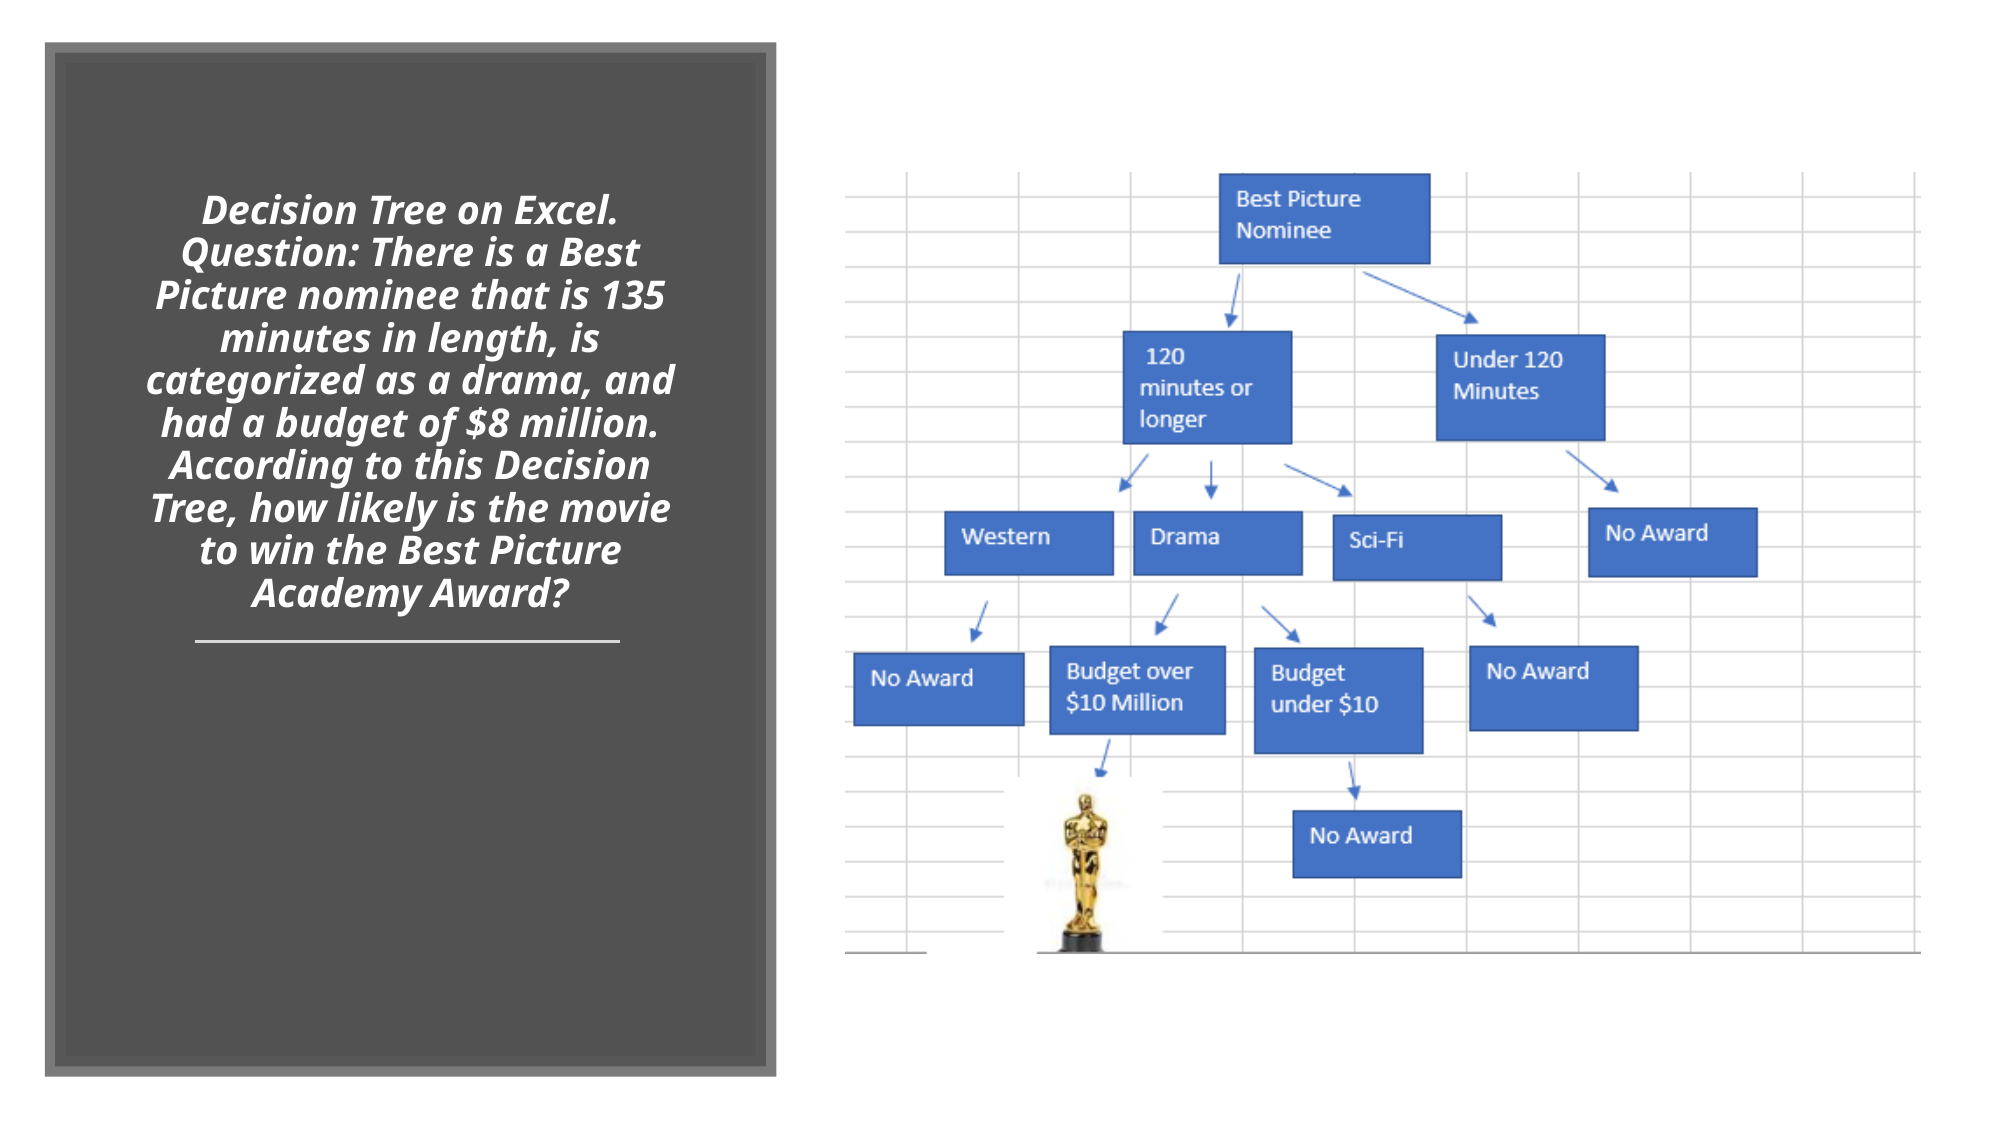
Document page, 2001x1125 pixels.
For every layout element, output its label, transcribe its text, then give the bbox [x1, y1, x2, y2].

picture [845, 172, 1921, 954]
text_box [54, 52, 767, 1067]
title Decision Tree on Excel. Question: There is a Best Picture nominee that is 135 minutes in length, is categorized as a drama, and had a budget of $8 million. According to this Decision Tree, how likely is the movie to win the Best Picture Academy Award? [110, 149, 711, 624]
